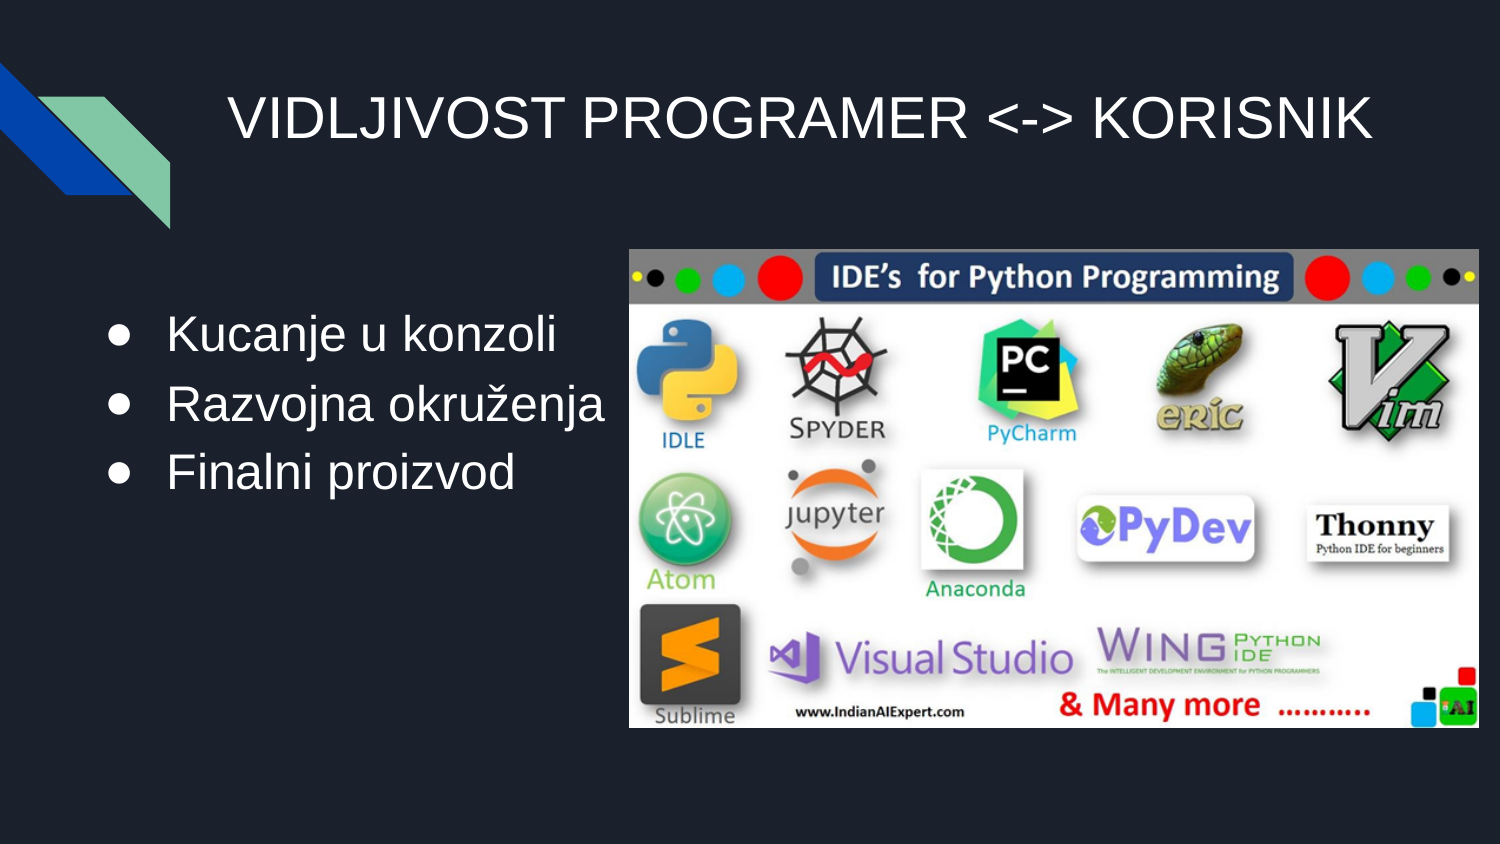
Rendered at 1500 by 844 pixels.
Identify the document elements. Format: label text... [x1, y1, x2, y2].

list Kucanje u konzoli Razvojna okruženja Finalni proizvod [76, 277, 1232, 756]
title VIDLJIVOST PROGRAMER <-> KORISNIK [212, 64, 1414, 215]
picture [629, 249, 1479, 728]
